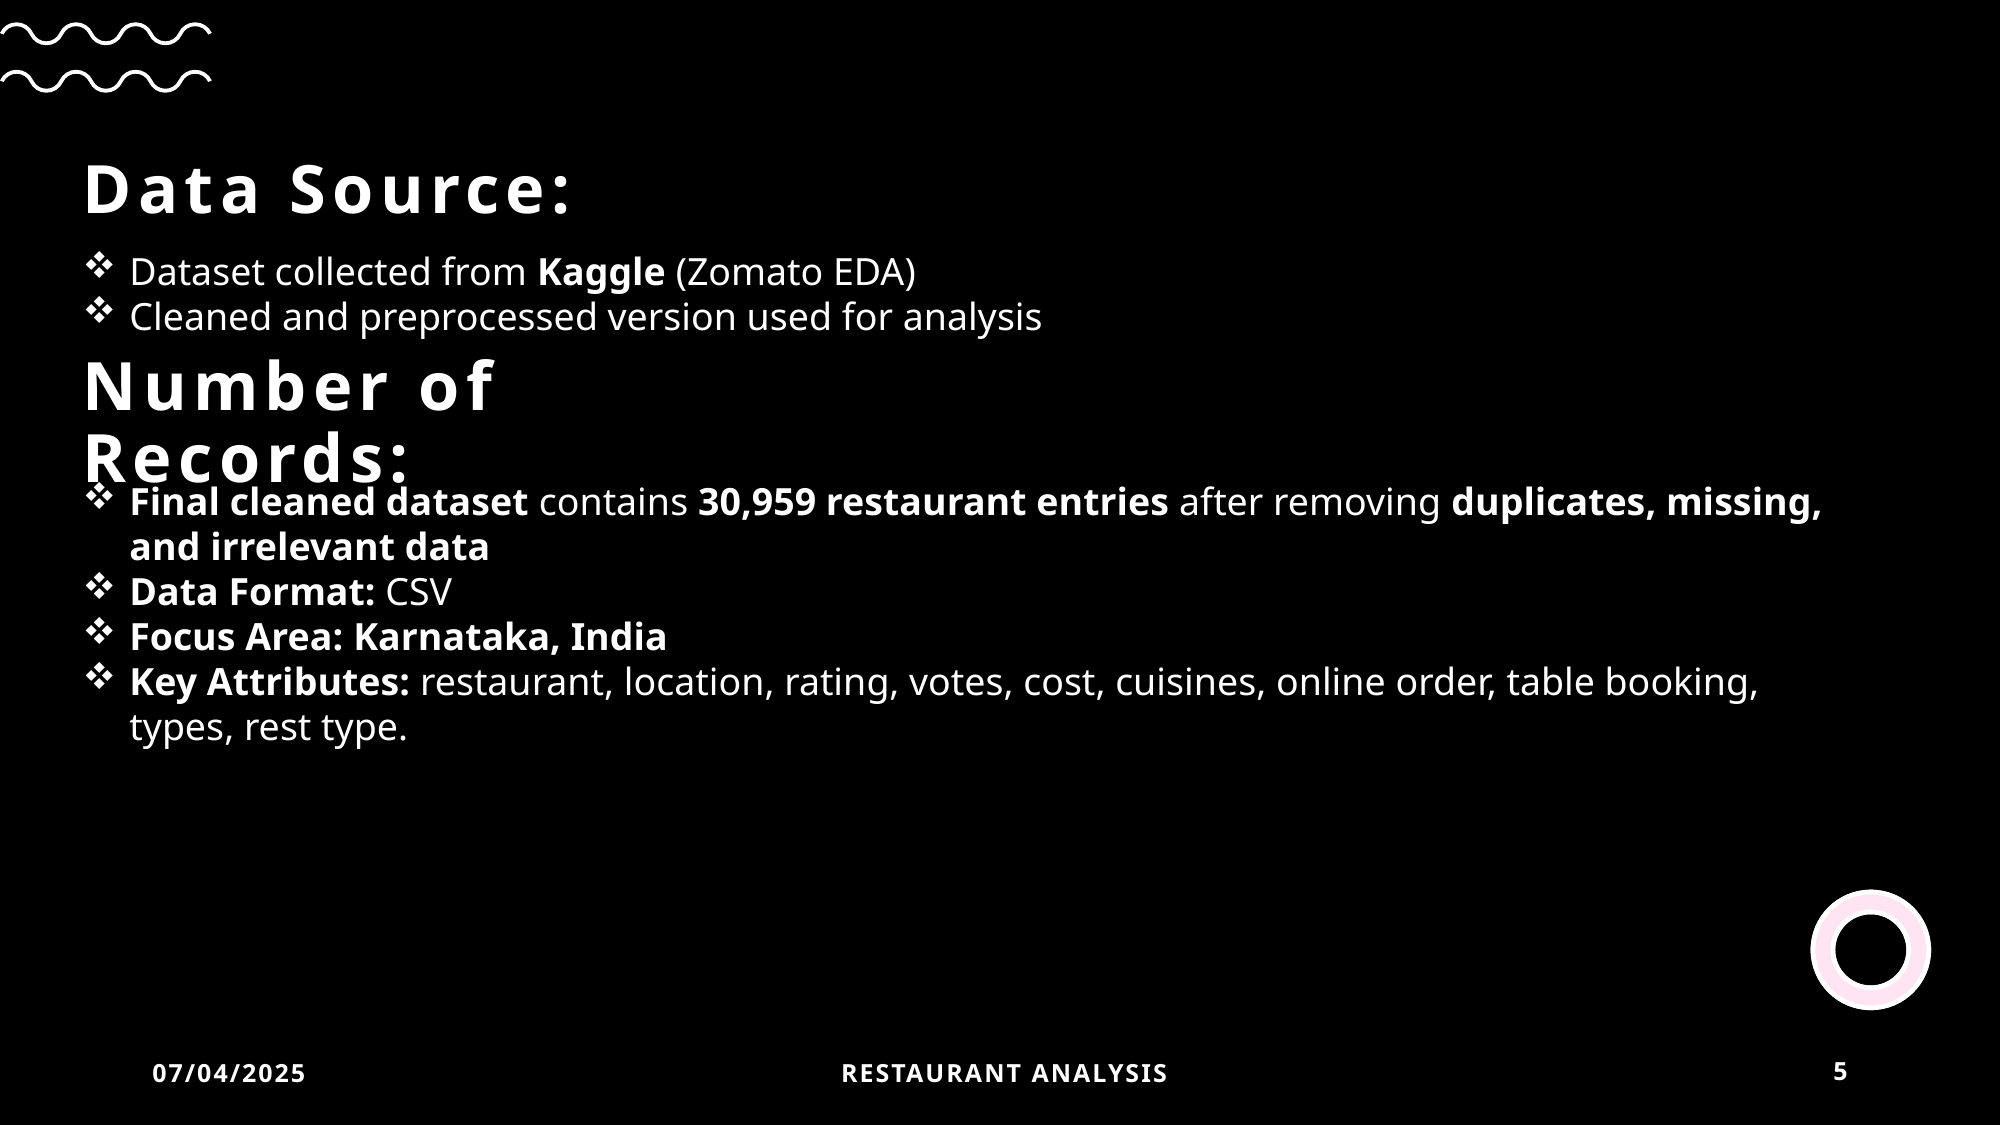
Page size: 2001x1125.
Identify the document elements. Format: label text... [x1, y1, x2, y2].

text_box Final cleaned dataset contains 30,959 restaurant entries after removing duplicates, missing, and irrelevant data Data Format: CSV Focus Area: Karnataka, India Key Attributes: restaurant, location, rating, votes, cost, cuisines, online order, table booking, types, rest type. [67, 470, 1879, 801]
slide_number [137, 1042, 392, 1103]
title Data Source: [67, 99, 797, 240]
text_box Number of Records: [67, 332, 797, 470]
slide_number 5 [1412, 1042, 1863, 1103]
text_box Dataset collected from Kaggle (Zomato EDA) Cleaned and preprocessed version used for analysis [67, 240, 1070, 390]
footer Restaurant Analysis [662, 1042, 1338, 1103]
